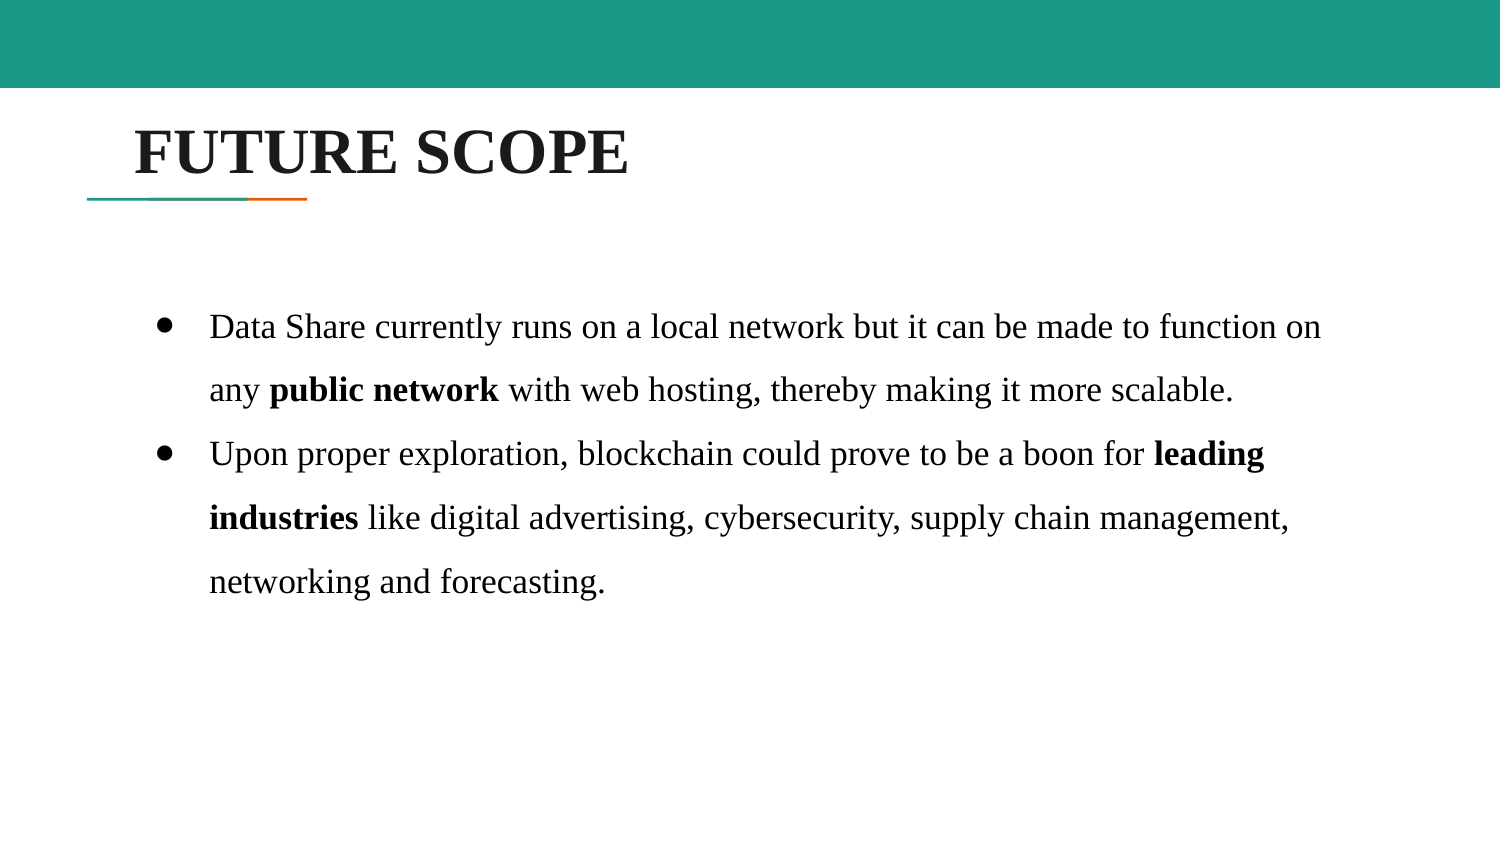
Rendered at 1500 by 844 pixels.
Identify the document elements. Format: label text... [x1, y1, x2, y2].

list Data Share currently runs on a local network but it can be made to function on any public network with web hosting, thereby making it more scalable. Upon proper exploration, blockchain could prove to be a boon for leading industries like digital advertising, cybersecurity, supply chain management, networking and forecasting. [119, 266, 1350, 711]
title FUTURE SCOPE [119, 94, 1381, 202]
